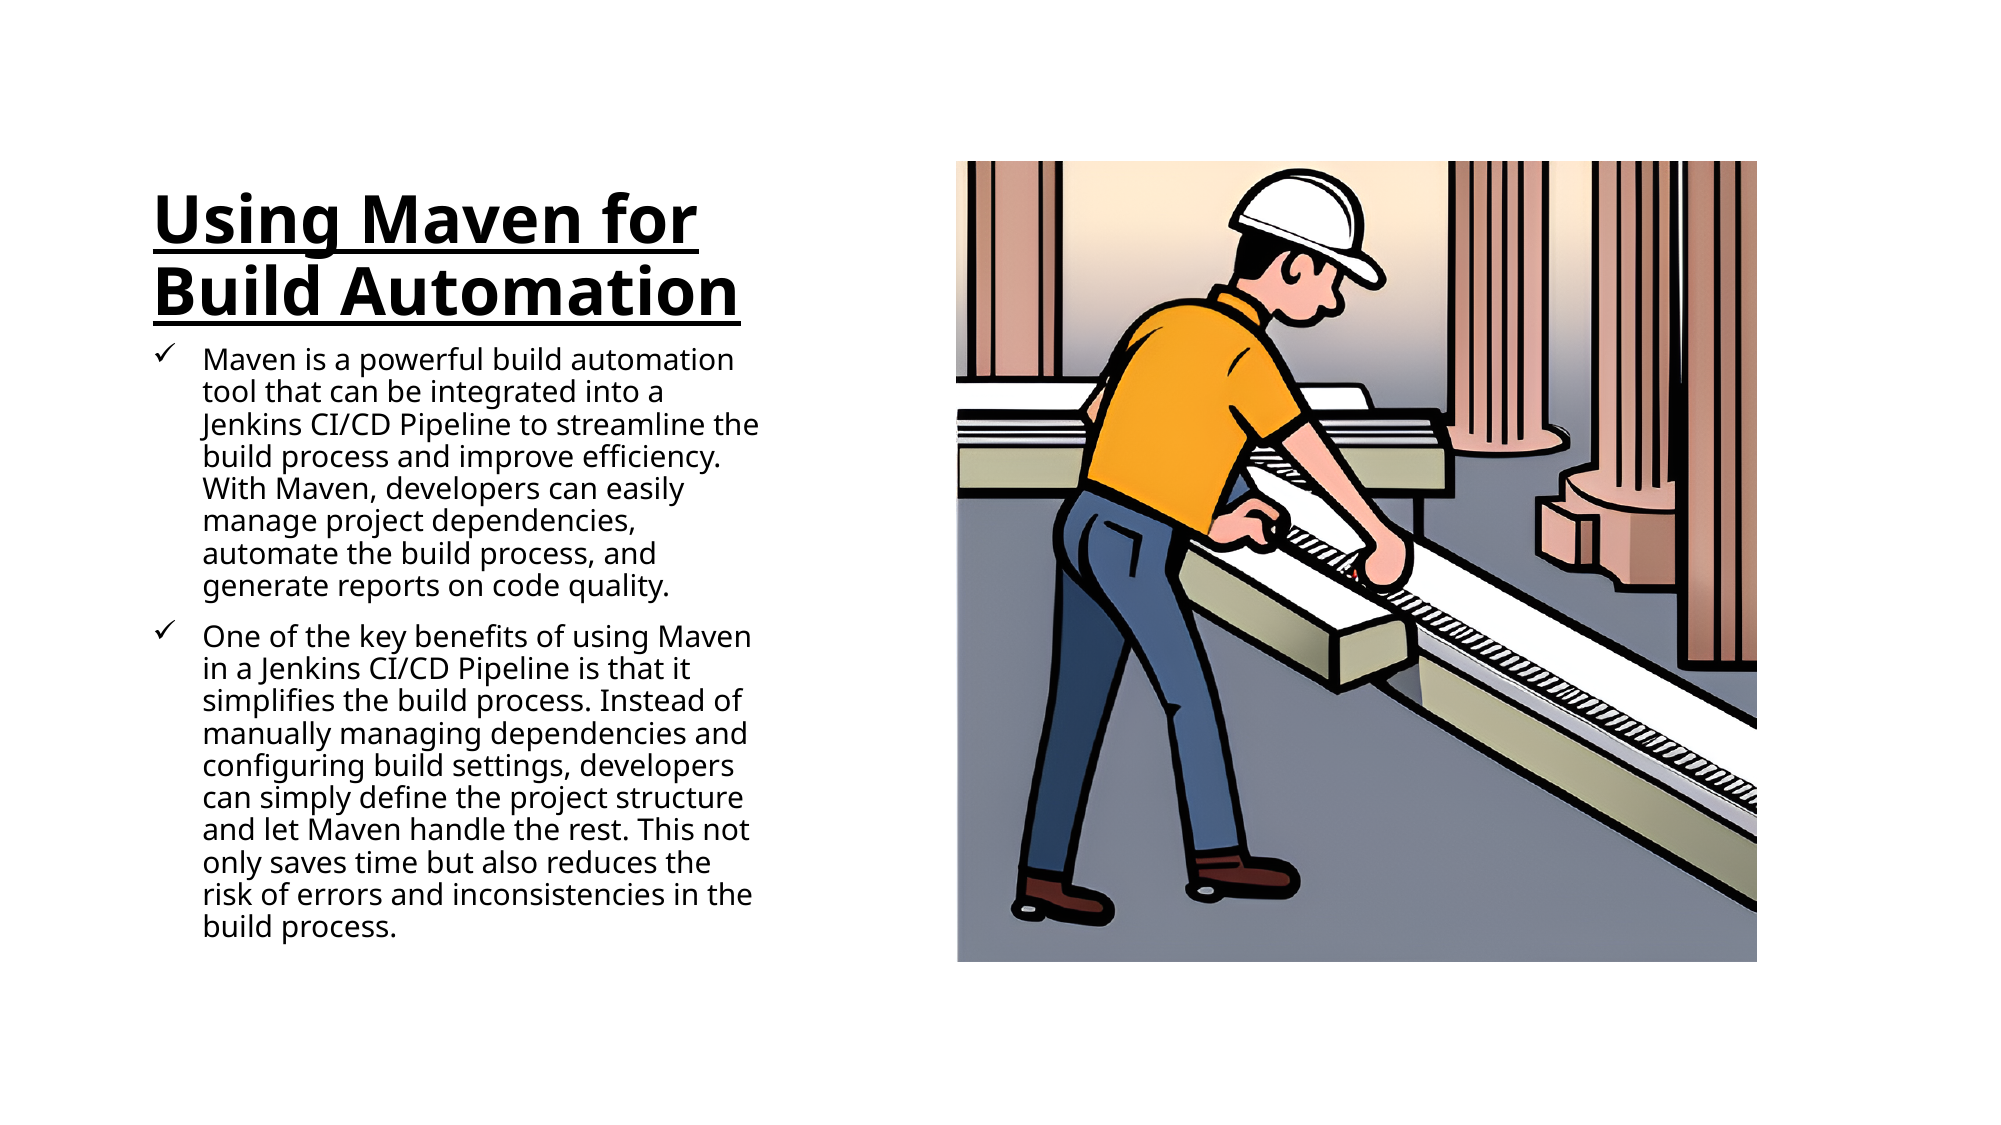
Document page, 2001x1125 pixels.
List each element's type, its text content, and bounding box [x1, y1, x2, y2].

list Maven is a powerful build automation tool that can be integrated into a Jenkins CI/CD Pipeline to streamline the build process and improve efficiency. With Maven, developers can easily manage project dependencies, automate the build process, and generate reports on code quality. One of the key benefits of using Maven in a Jenkins CI/CD Pipeline is that it simplifies the build process. Instead of manually managing dependencies and configuring build settings, developers can simply define the project structure and let Maven handle the rest. This not only saves time but also reduces the risk of errors and inconsistencies in the build process. [137, 337, 783, 963]
title Using Maven for Build Automation [137, 75, 783, 337]
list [956, 161, 1757, 962]
